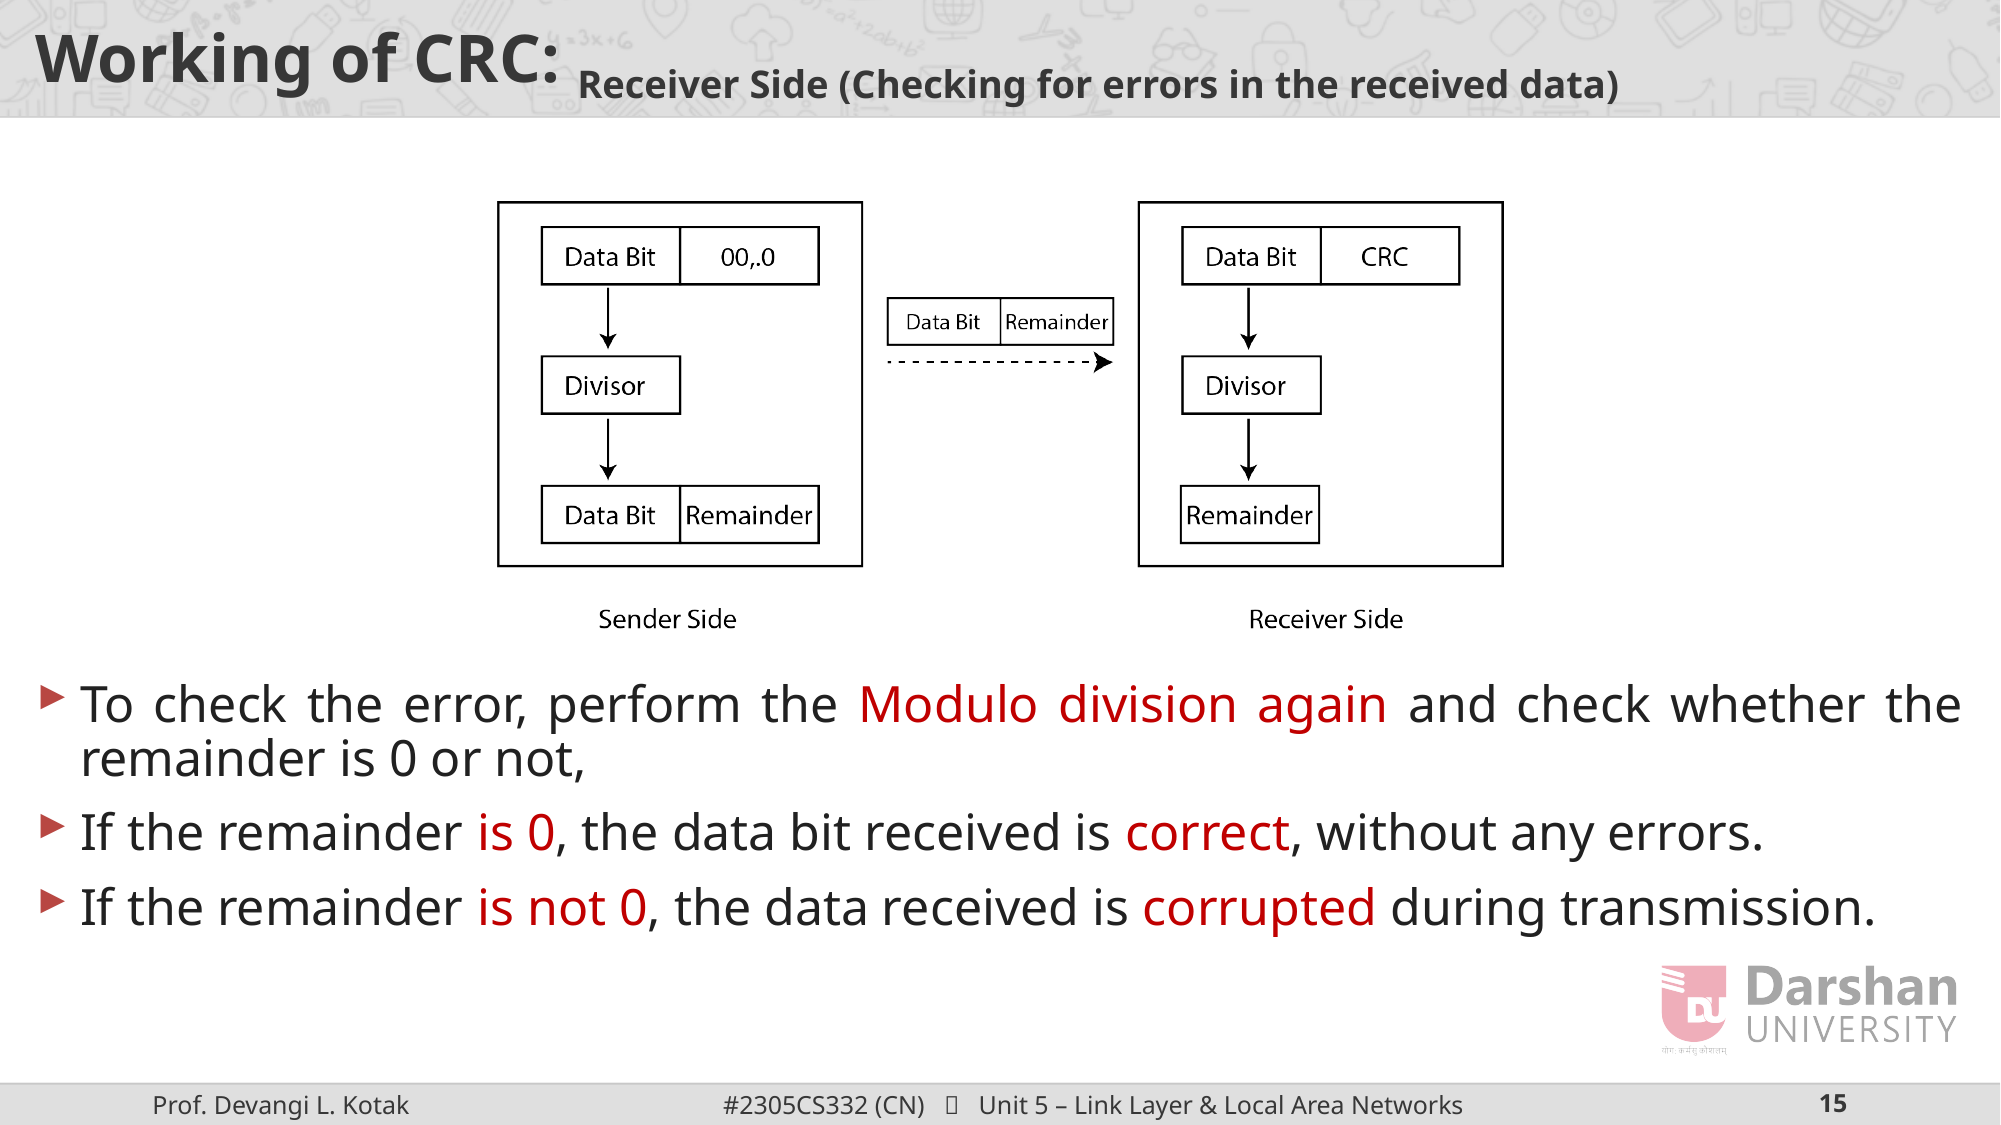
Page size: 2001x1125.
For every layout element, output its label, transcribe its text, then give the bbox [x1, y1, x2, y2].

list To check the error, perform the Modulo division again and check whether the remainder is 0 or not, If the remainder is 0, the data bit received is correct, without any errors. If the remainder is not 0, the data received is corrupted during transmission. [21, 141, 1979, 1059]
title Working of CRC: Receiver Side (Checking for errors in the received data) [0, 0, 2000, 117]
picture [467, 169, 1533, 640]
